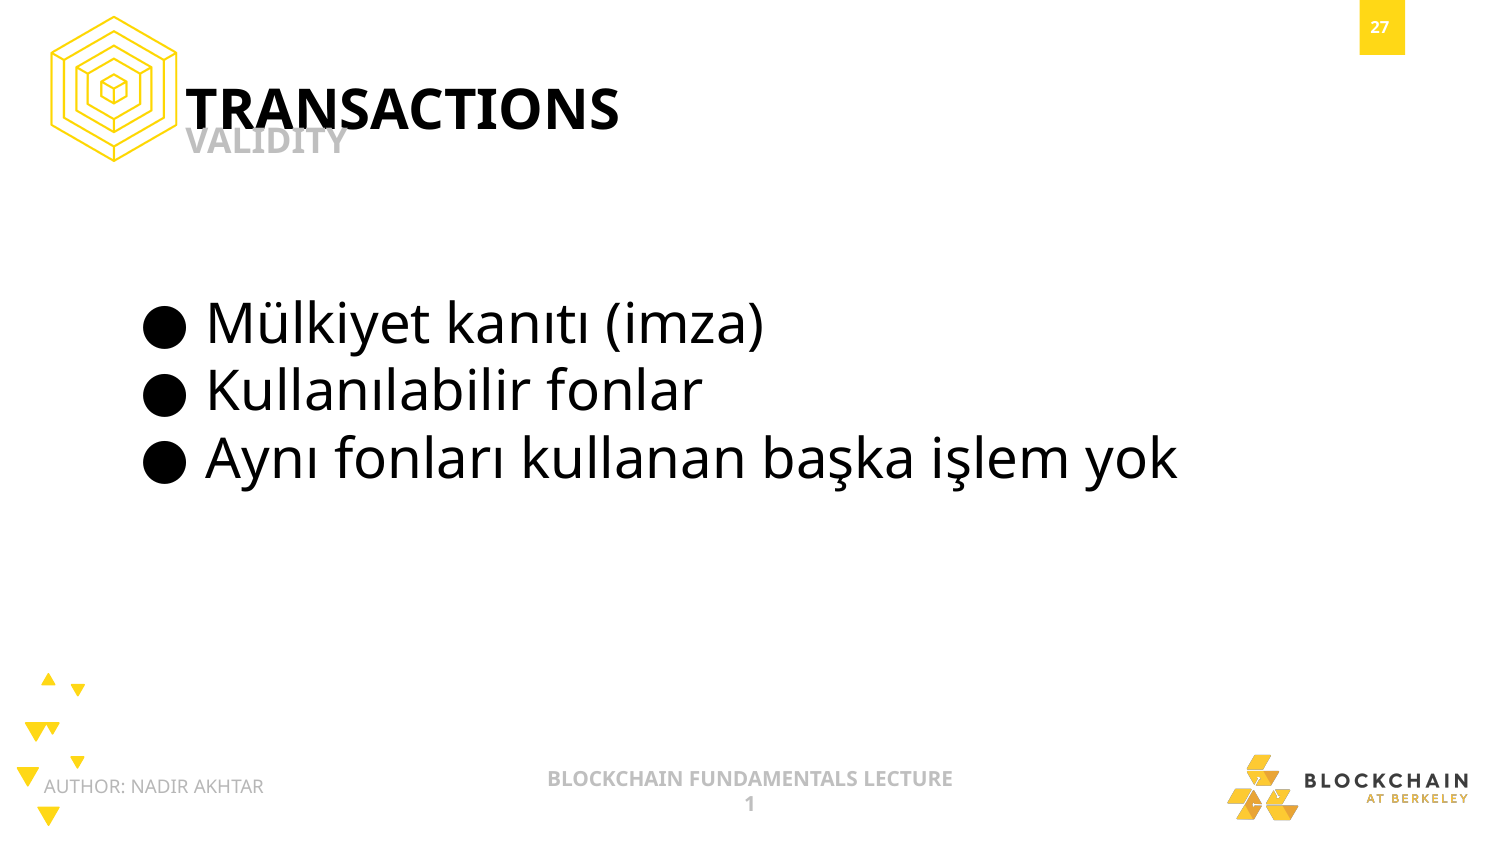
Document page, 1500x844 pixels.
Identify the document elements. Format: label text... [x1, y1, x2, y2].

picture [1213, 740, 1489, 837]
list Mülkiyet kanıtı (imza) Kullanılabilir fonlar Aynı fonları kullanan başka işlem yok [115, 159, 1385, 684]
text_box BLOCKCHAIN FUNDAMENTALS LECTURE 1 [536, 747, 964, 834]
text_box AUTHOR: NADIR AKHTAR [38, 747, 369, 834]
text_box TRANSACTIONS [179, 66, 1378, 129]
picture [17, 0, 201, 183]
text_box VALIDITY [179, 108, 843, 171]
